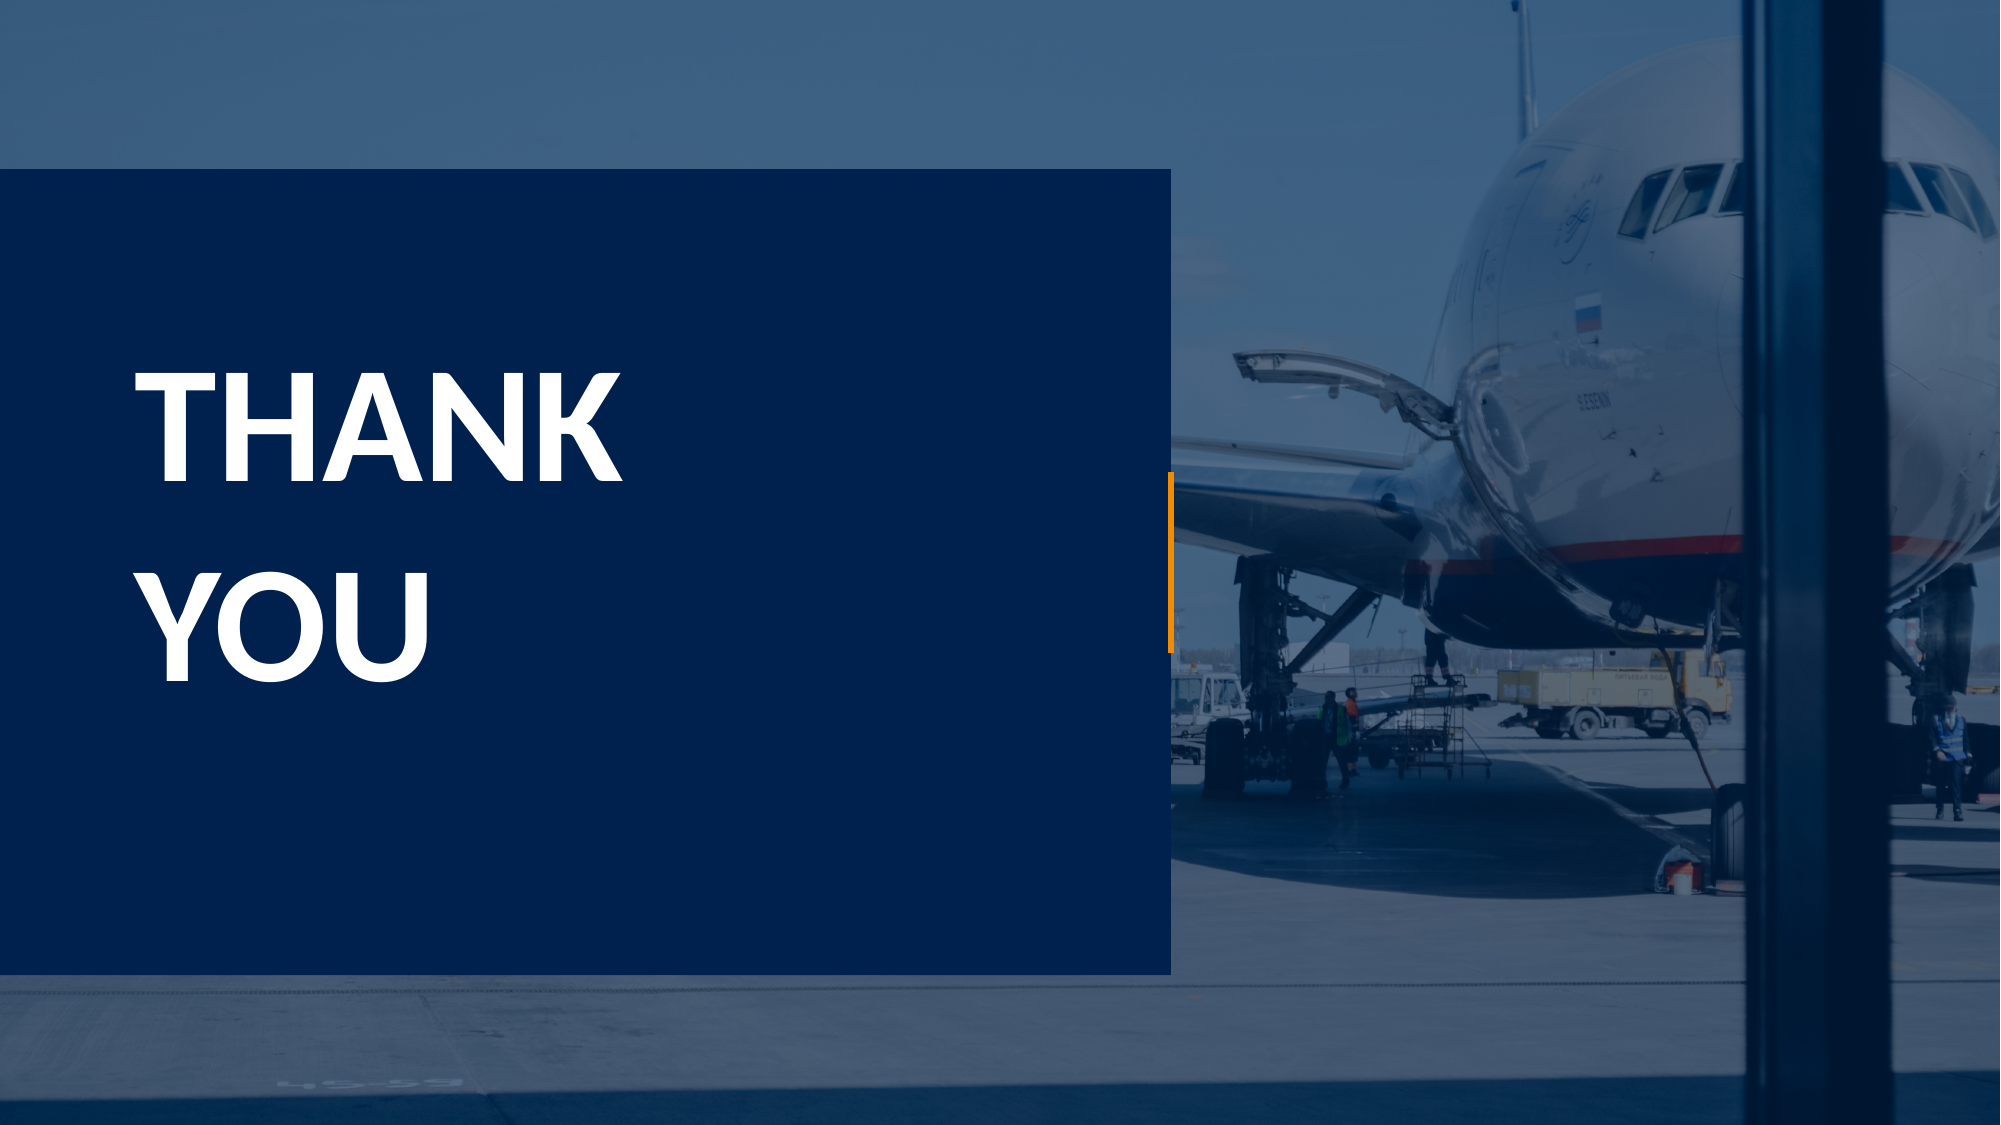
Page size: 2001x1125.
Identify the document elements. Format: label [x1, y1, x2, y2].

text_box [0, 0, 2000, 1125]
text_box [134, 315, 779, 770]
